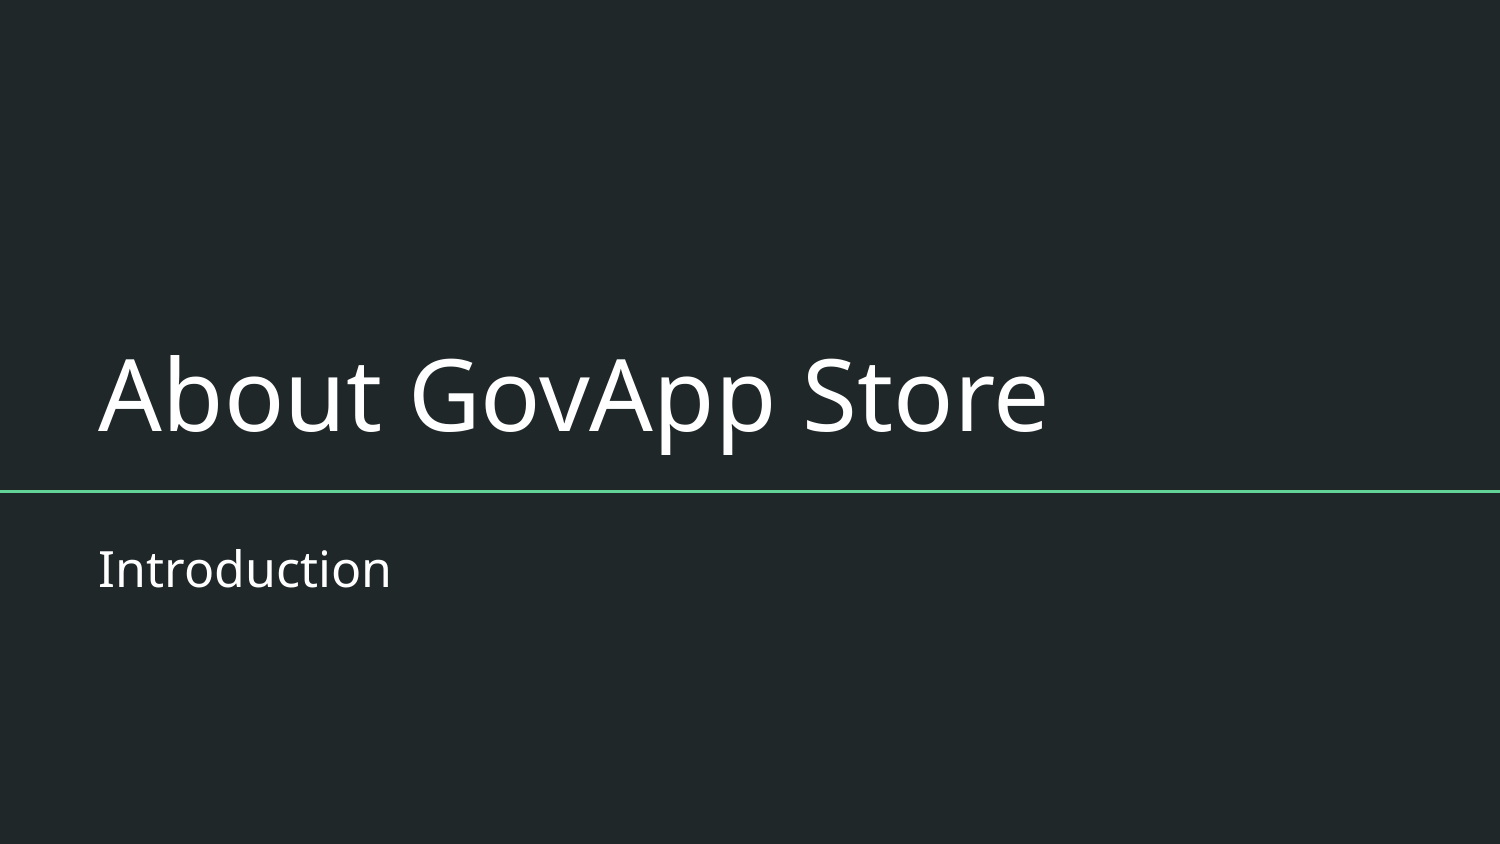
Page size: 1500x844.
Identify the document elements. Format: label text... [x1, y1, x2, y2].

title About GovApp Store [83, 206, 1417, 467]
subtitle Introduction [83, 522, 1417, 626]
